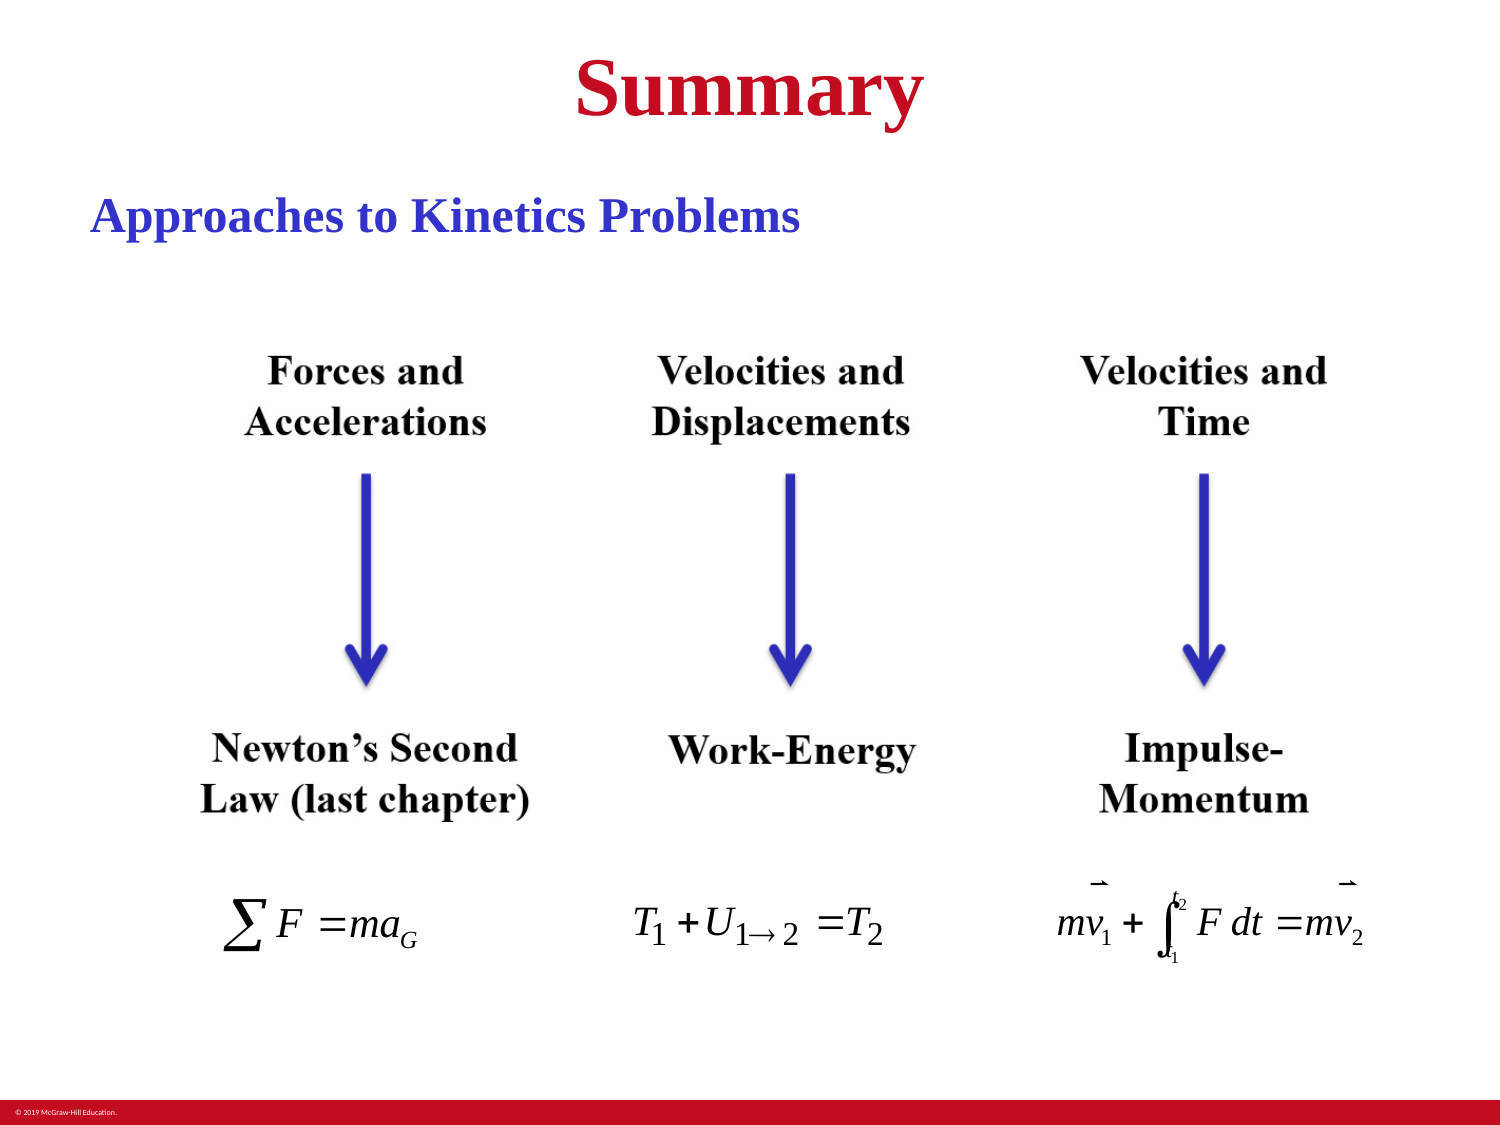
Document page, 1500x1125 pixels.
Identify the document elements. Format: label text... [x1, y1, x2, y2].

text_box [217, 887, 473, 963]
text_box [1050, 877, 1371, 973]
title Summary [75, 24, 1425, 135]
list Approaches to Kinetics Problems [75, 174, 863, 250]
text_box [630, 897, 888, 953]
picture [199, 302, 1328, 823]
